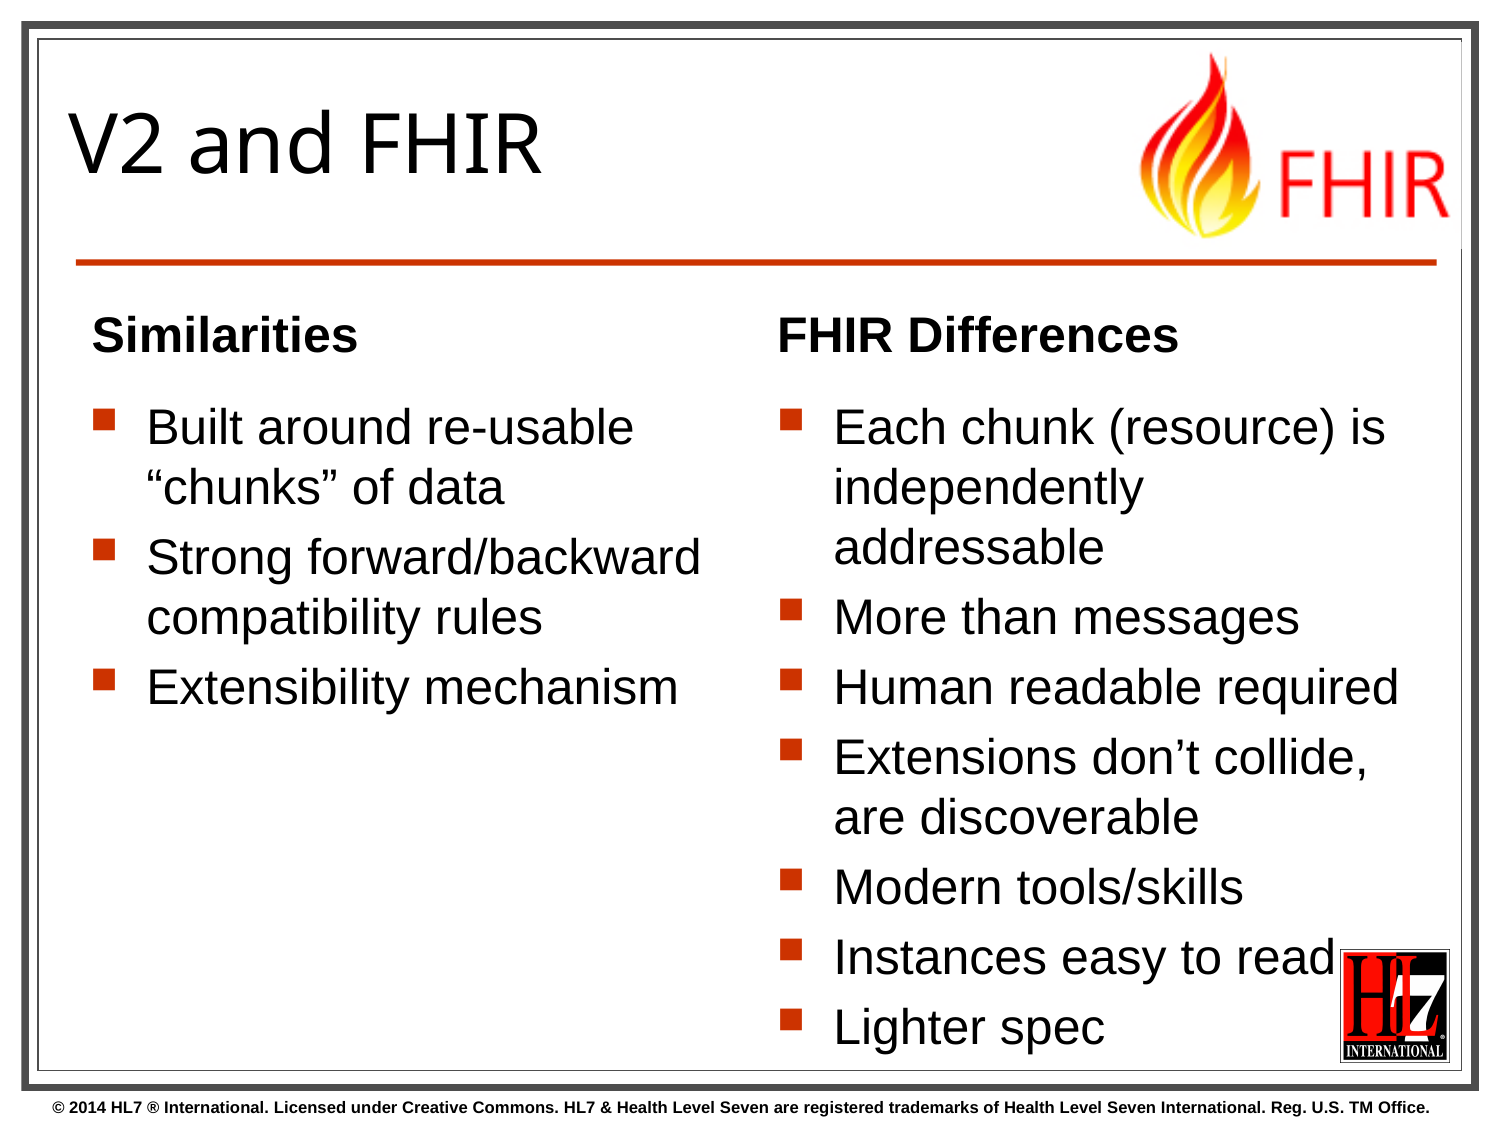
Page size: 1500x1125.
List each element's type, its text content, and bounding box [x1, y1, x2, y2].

list Built around re-usable “chunks” of data Strong forward/backward compatibility rules Extensibility mechanism [75, 386, 738, 1059]
list Each chunk (resource) is independently addressable More than messages Human readable required Extensions don’t collide, are discoverable Modern tools/skills Instances easy to read Lighter spec [761, 386, 1425, 1059]
picture [1340, 949, 1450, 1063]
title V2 and FHIR [53, 54, 1128, 244]
picture [1128, 42, 1462, 249]
list Similarities [76, 280, 740, 386]
list FHIR Differences [761, 280, 1425, 386]
